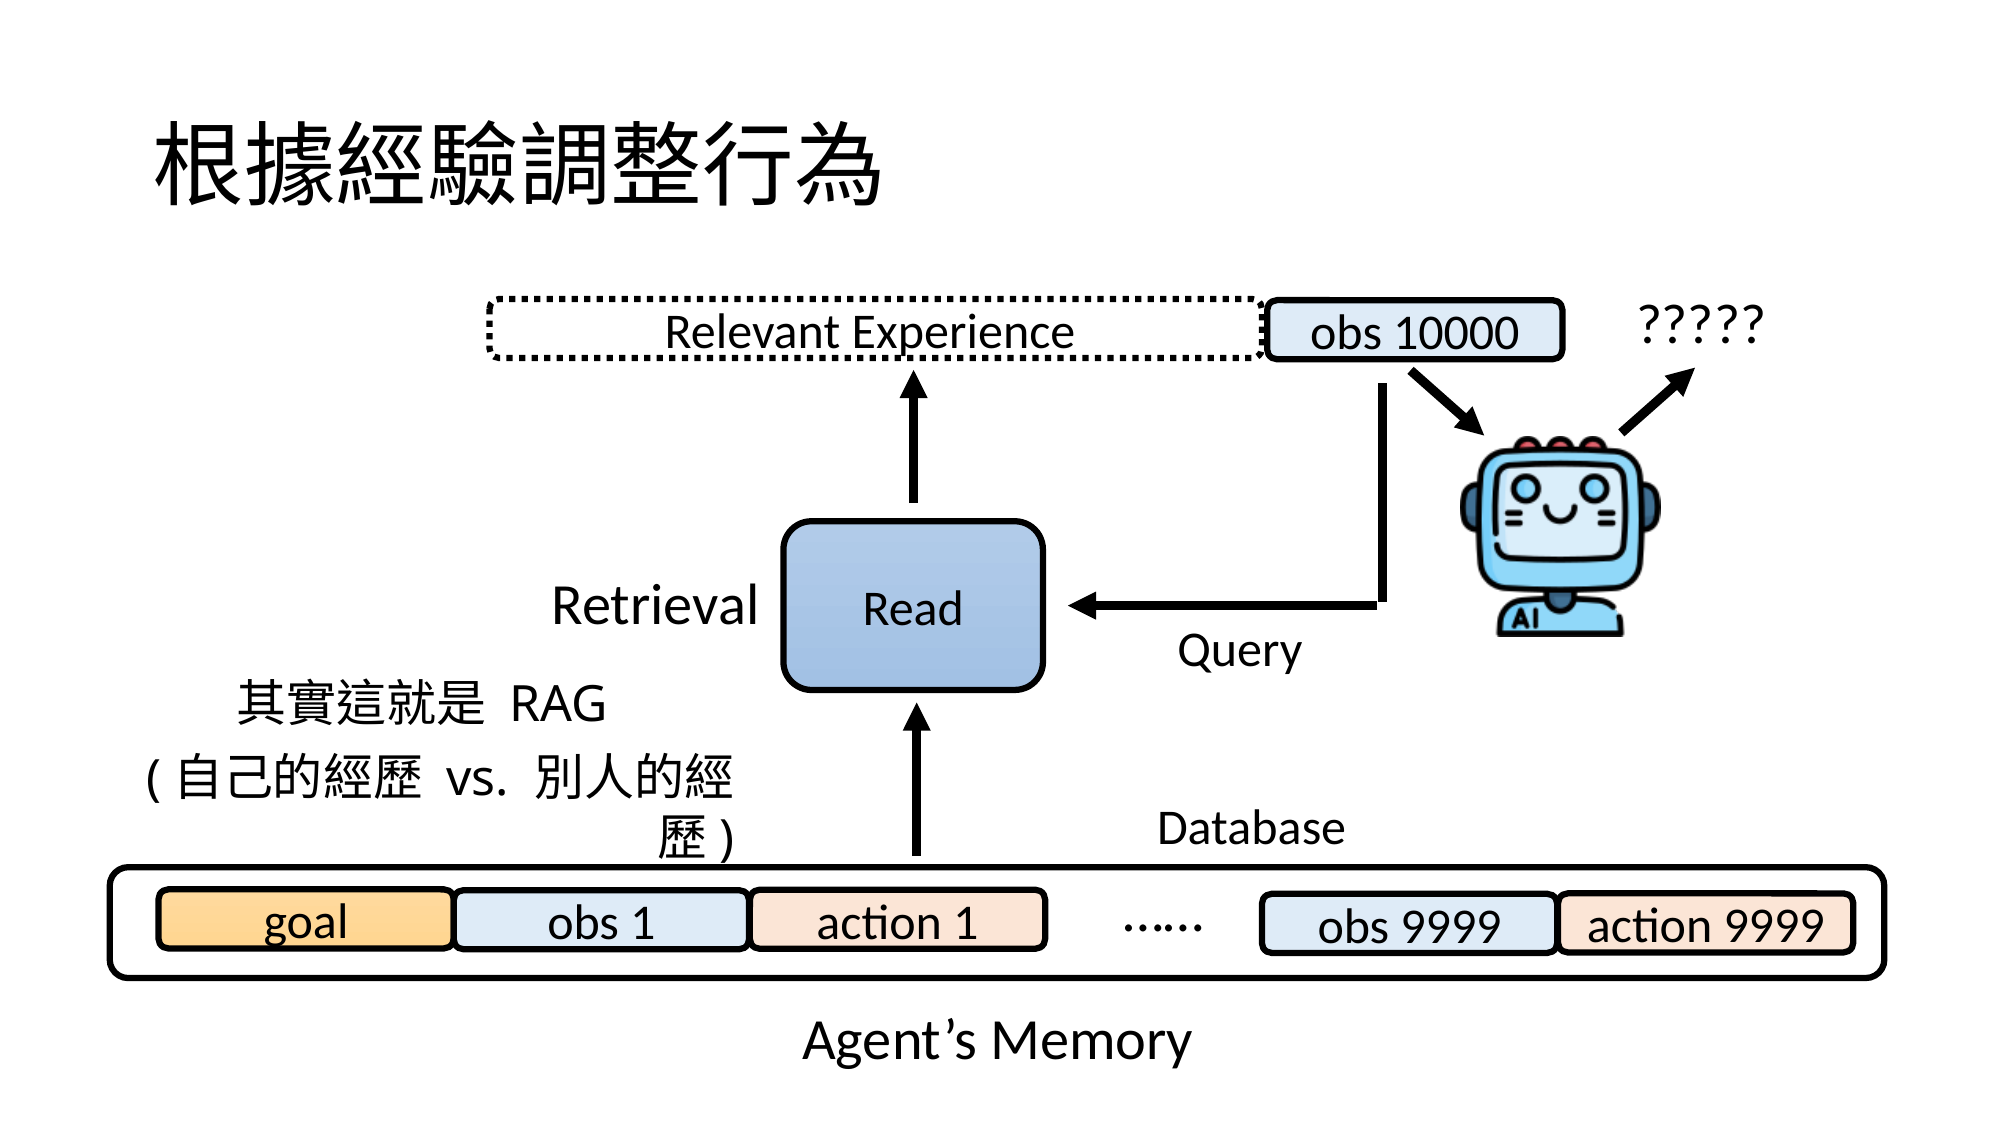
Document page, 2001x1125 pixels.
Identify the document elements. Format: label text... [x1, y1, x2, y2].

title 根據經驗調整行為 [137, 59, 1863, 278]
picture [1460, 436, 1661, 637]
text_box obs 10000 [1266, 299, 1564, 360]
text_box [1621, 367, 1695, 433]
text_box [108, 866, 1886, 980]
text_box ????? [1621, 280, 1854, 363]
text_box Database [1135, 787, 1369, 862]
text_box (自己的經歷 vs. 別人的經歷) [106, 738, 749, 874]
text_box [1410, 370, 1485, 436]
text_box Agent’s Memory [548, 994, 1461, 1079]
text_box Query [1129, 609, 1362, 685]
text_box Read [782, 520, 1044, 691]
text_box 其實這就是 RAG [137, 663, 708, 738]
text_box Retrieval [483, 559, 828, 644]
text_box Relevant Experience [488, 297, 1263, 360]
